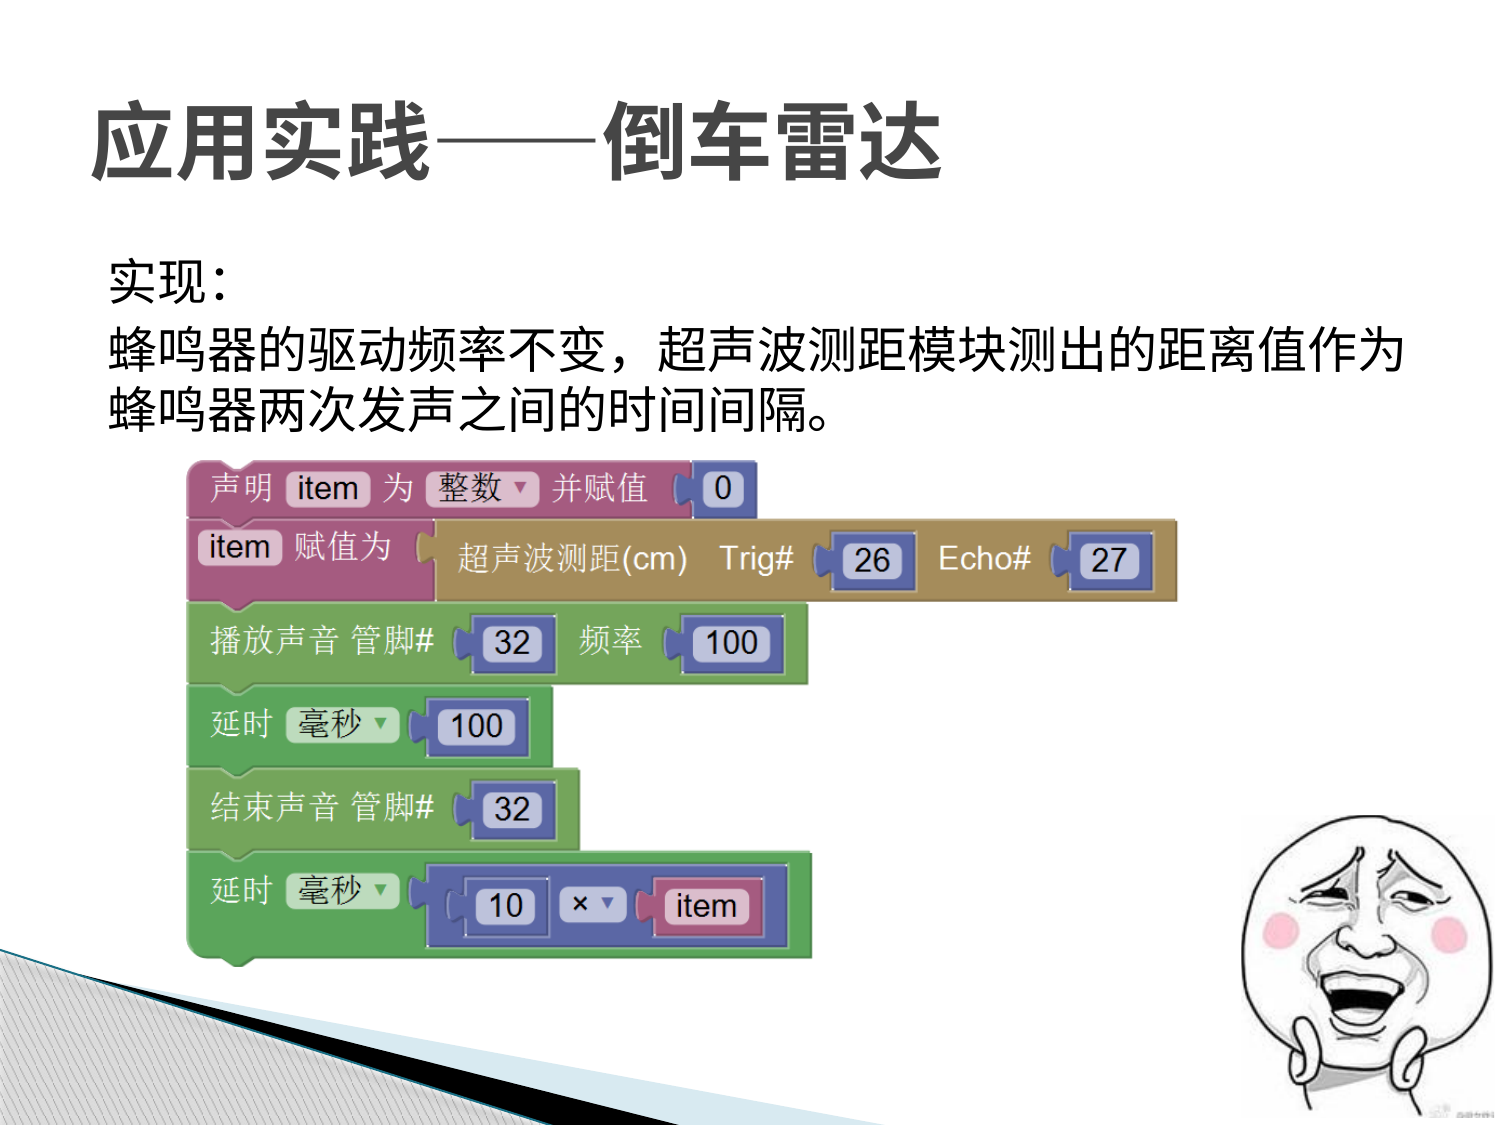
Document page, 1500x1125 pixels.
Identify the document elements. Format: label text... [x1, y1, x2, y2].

list 实现： 蜂鸣器的驱动频率不变，超声波测距模块测出的距离值作为蜂鸣器两次发声之间的时间间隔。 [75, 243, 1425, 986]
picture [1240, 815, 1495, 1118]
title 应用实践——倒车雷达 [75, 45, 1425, 233]
picture [182, 457, 1180, 967]
